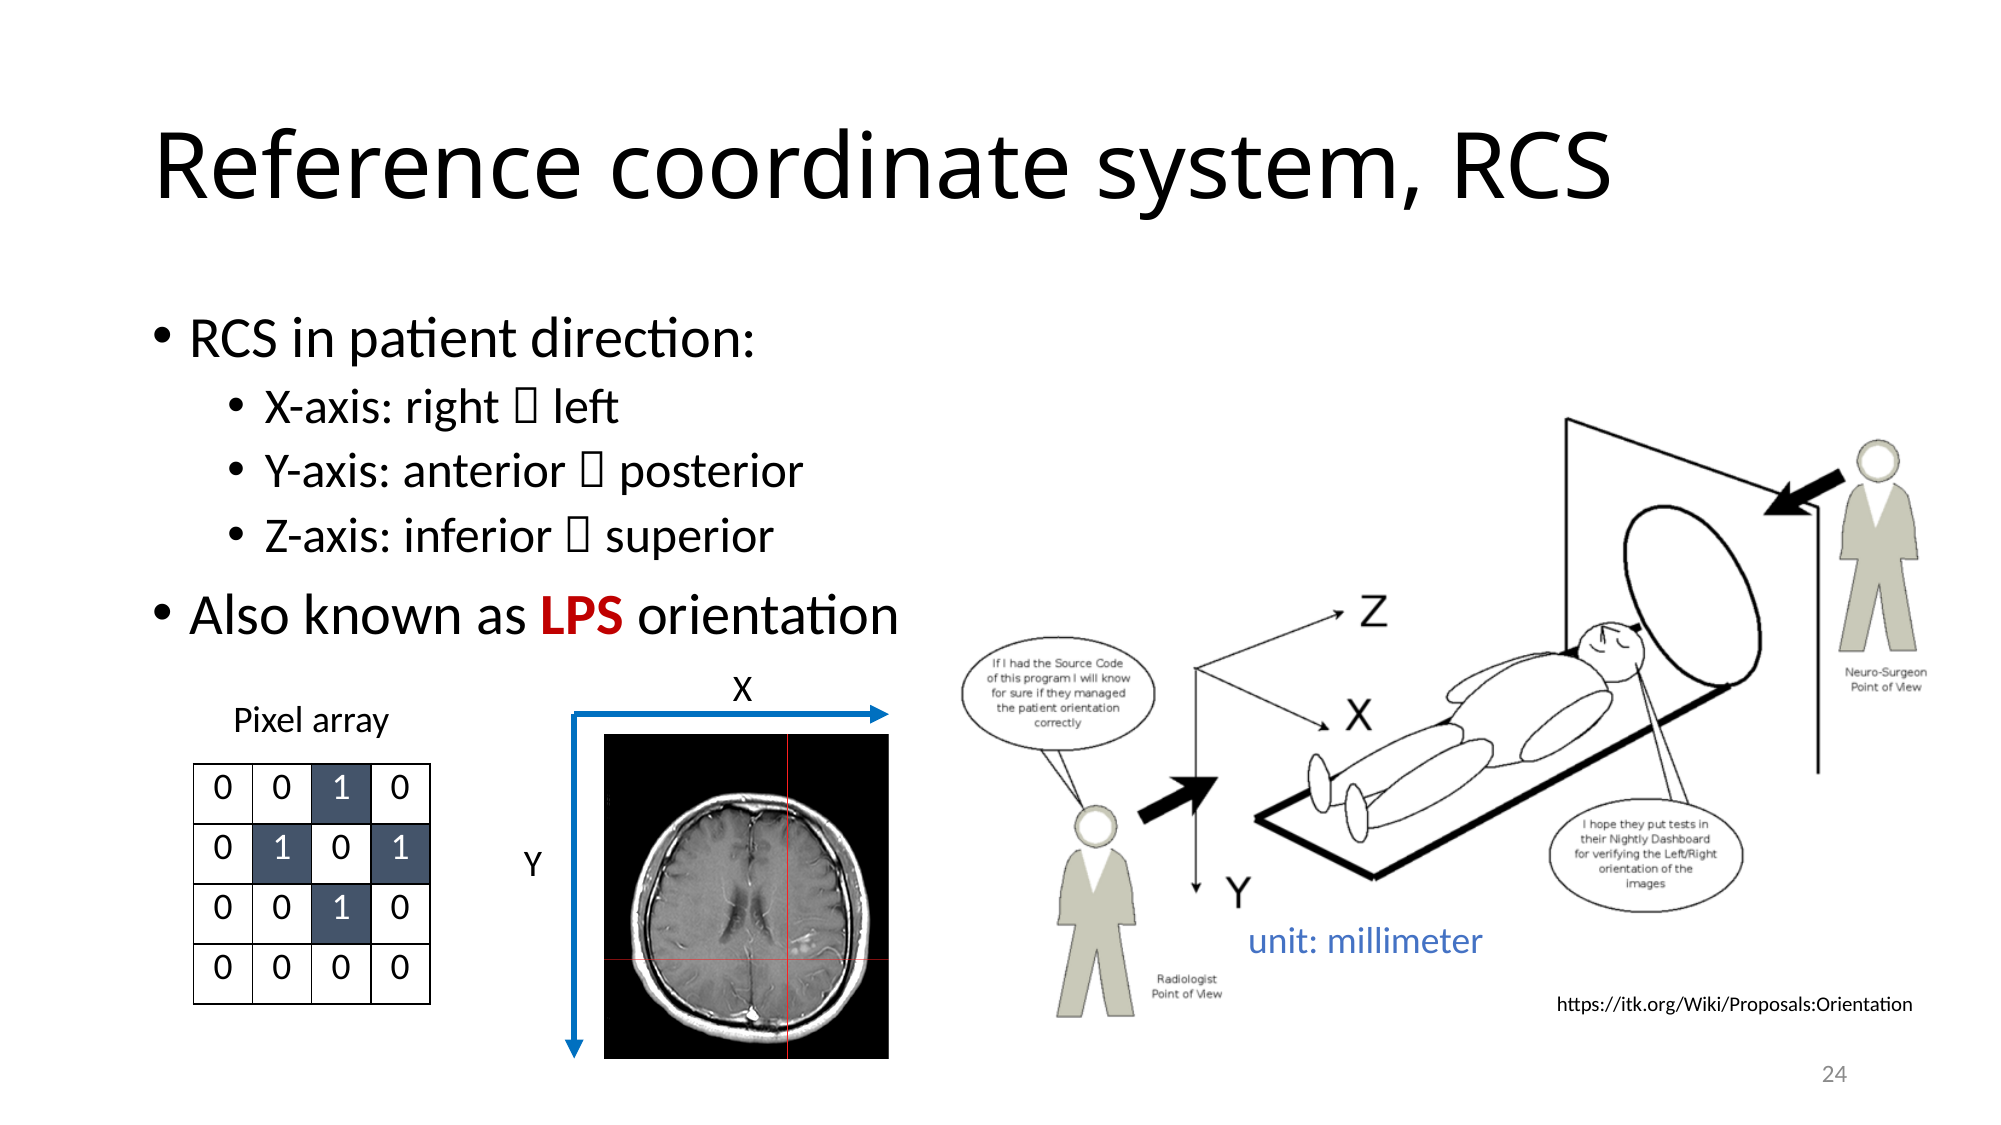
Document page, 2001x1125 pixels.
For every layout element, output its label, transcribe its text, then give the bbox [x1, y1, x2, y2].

table_cell 0 [312, 825, 370, 883]
table_header 0 [194, 765, 252, 823]
table_header 0 [372, 765, 429, 823]
title Reference coordinate system, RCS [137, 59, 1863, 278]
table_cell 0 [312, 945, 370, 1003]
table_cell 1 [372, 825, 429, 883]
table_cell 0 [372, 885, 429, 943]
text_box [500, 656, 889, 1059]
table_cell 0 [253, 885, 311, 943]
table_cell 0 [194, 825, 252, 883]
table_cell 0 [194, 885, 252, 943]
table_cell 0 [194, 945, 252, 1003]
table_header 0 [253, 765, 311, 823]
table_header 1 [312, 765, 370, 823]
table_cell 1 [312, 885, 370, 943]
table_cell 0 [372, 945, 429, 1003]
text_box Pixel array [189, 688, 434, 748]
list RCS in patient direction: X-axis: right  left Y-axis: anterior  posterior Z-axis: inferior  superior Also known as LPS orientation [137, 299, 968, 1014]
table_cell 1 [253, 825, 311, 883]
table_cell 0 [253, 945, 311, 1003]
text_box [949, 336, 1940, 1024]
slide_number 24 [1412, 1042, 1863, 1103]
